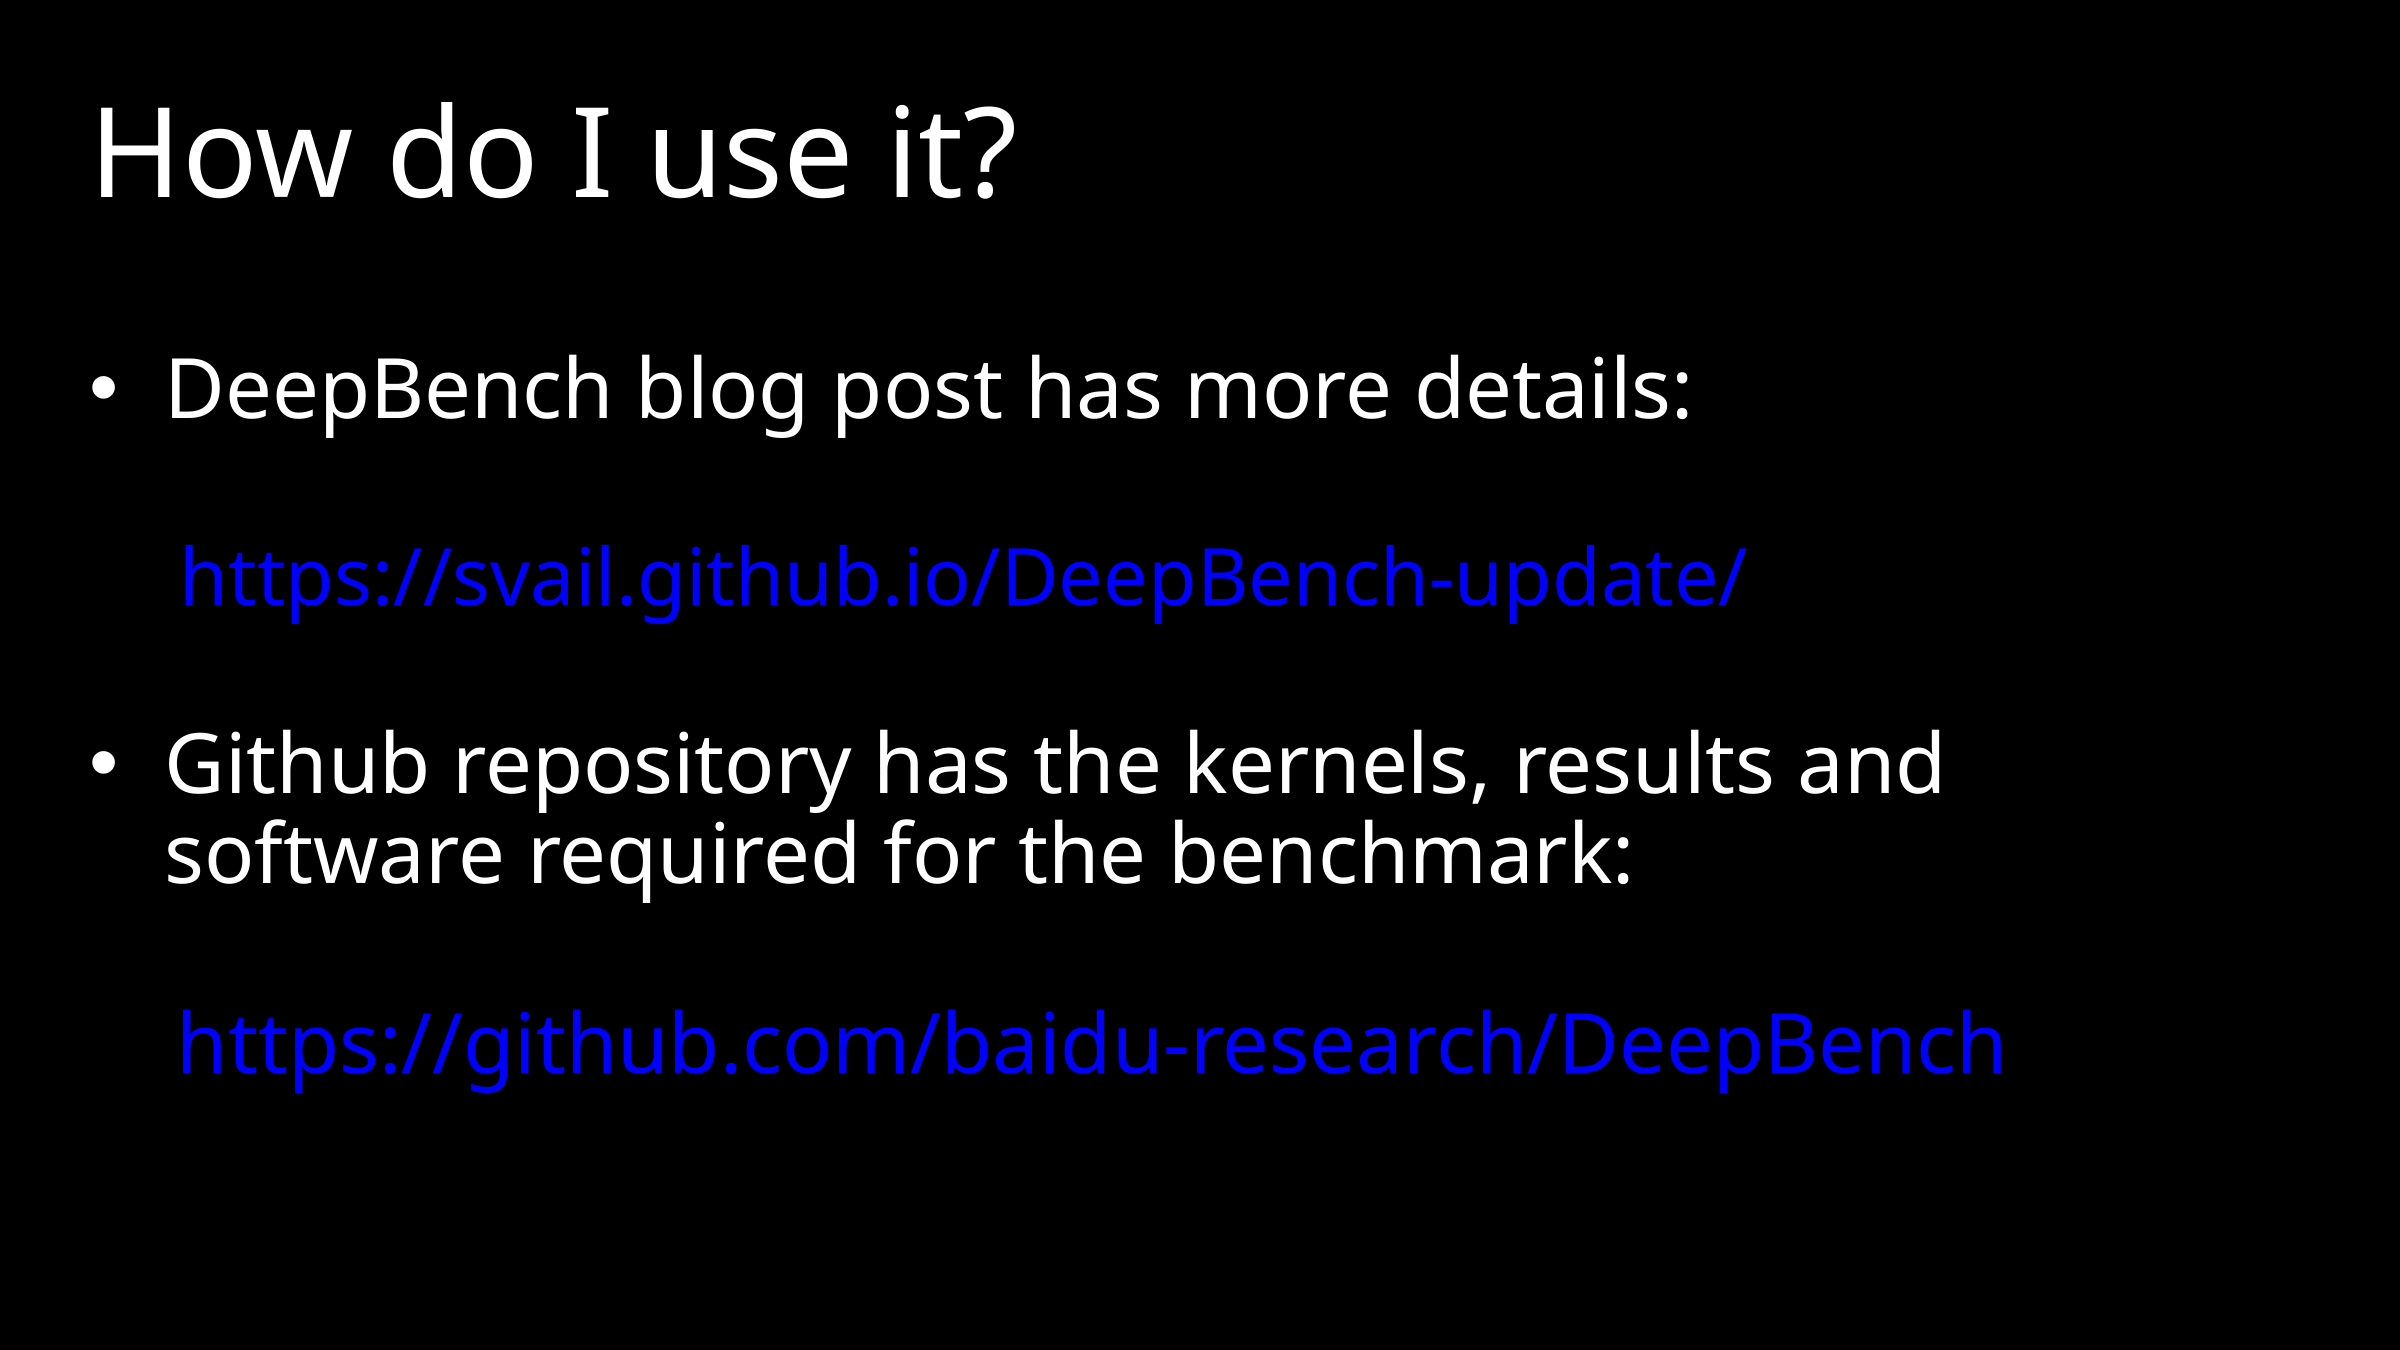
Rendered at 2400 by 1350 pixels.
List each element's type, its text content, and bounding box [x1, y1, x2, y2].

text_box How do I use it? [75, 75, 2325, 255]
text_box DeepBench blog post has more details: https://svail.github.io/DeepBench-update/ Github repository has the kernels, results and software required for the benchmark: https://github.com/baidu-research/DeepBench [75, 331, 2325, 1322]
